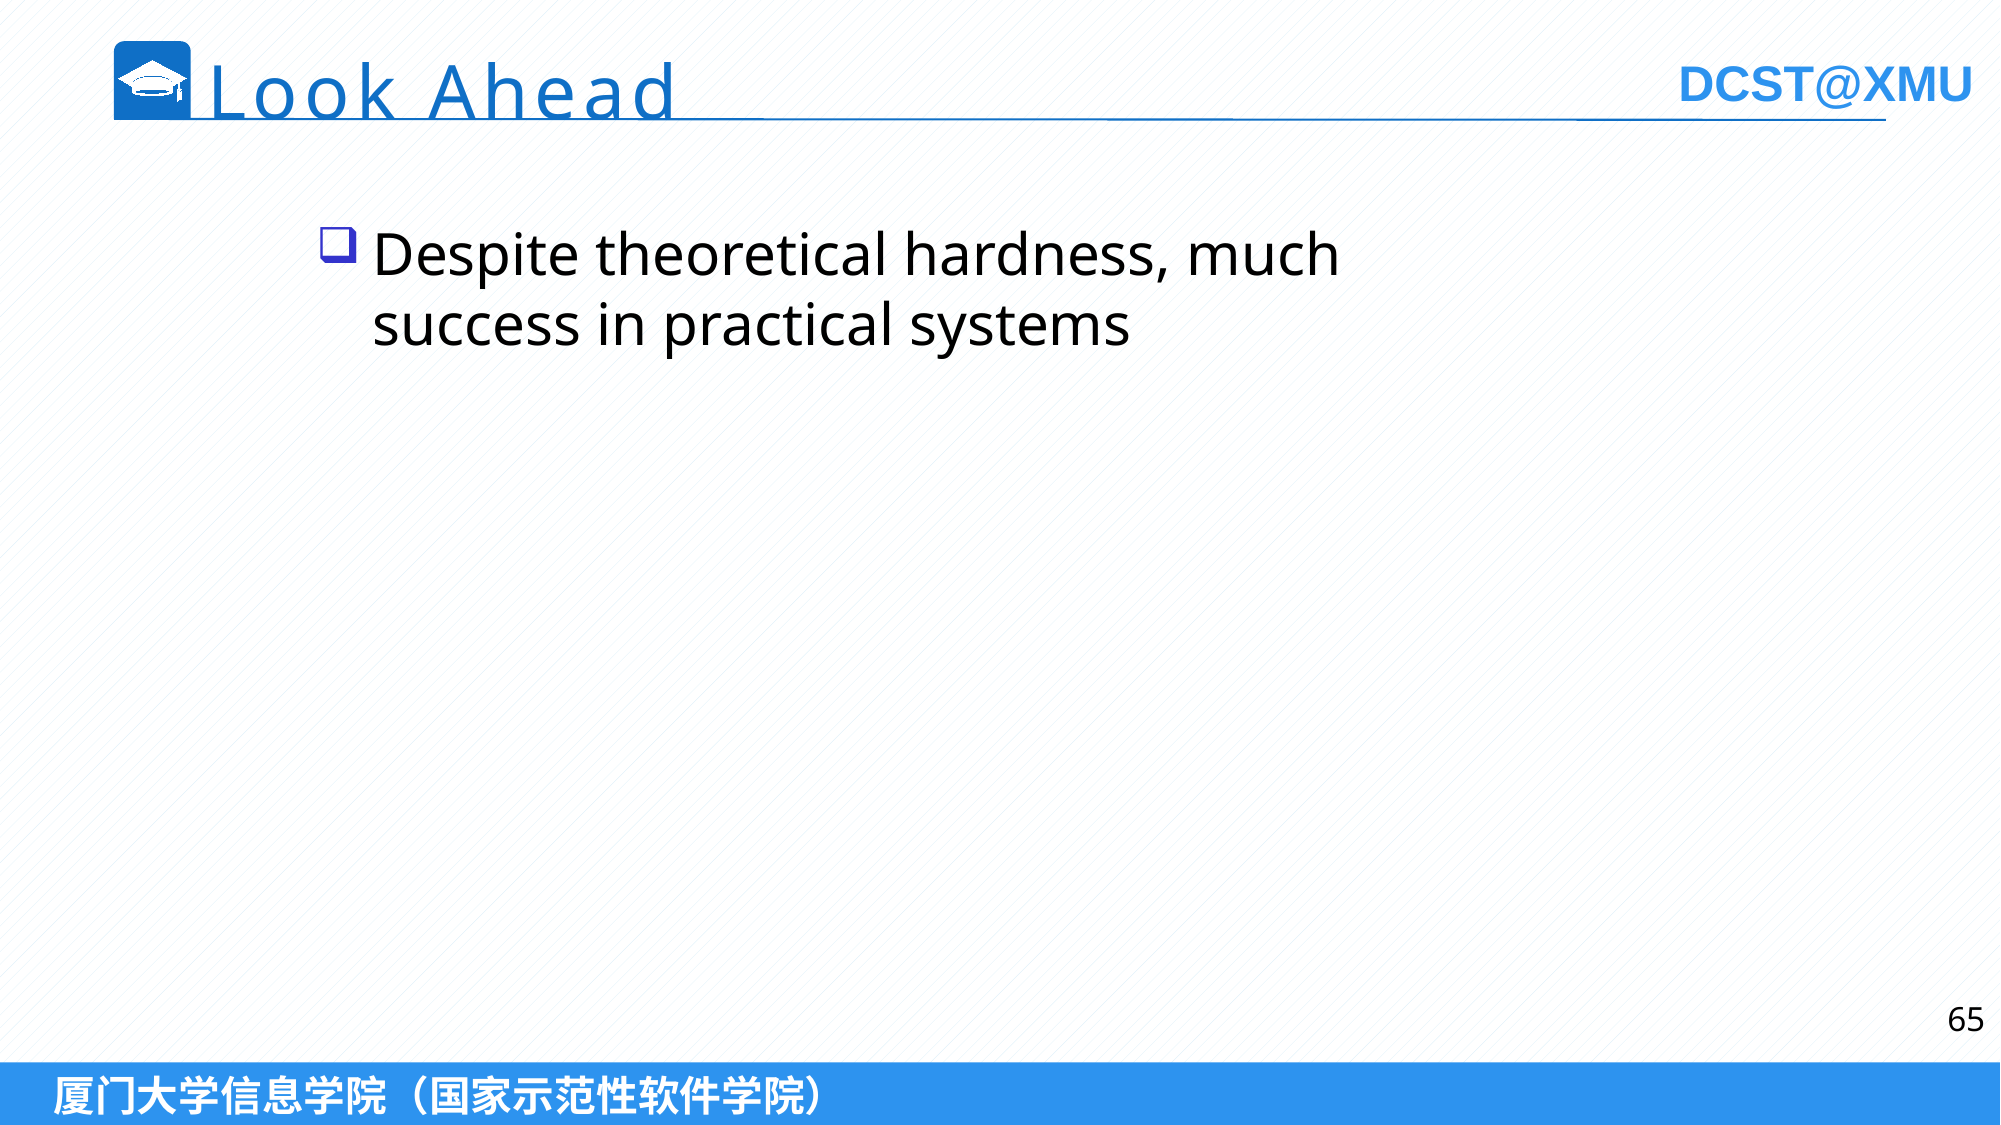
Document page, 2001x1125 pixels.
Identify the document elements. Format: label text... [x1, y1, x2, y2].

list Look Ahead [192, 36, 1687, 210]
text_box Despite theoretical hardness, much success in practical systems [301, 209, 1579, 974]
text_box 65 [1884, 990, 2000, 1066]
